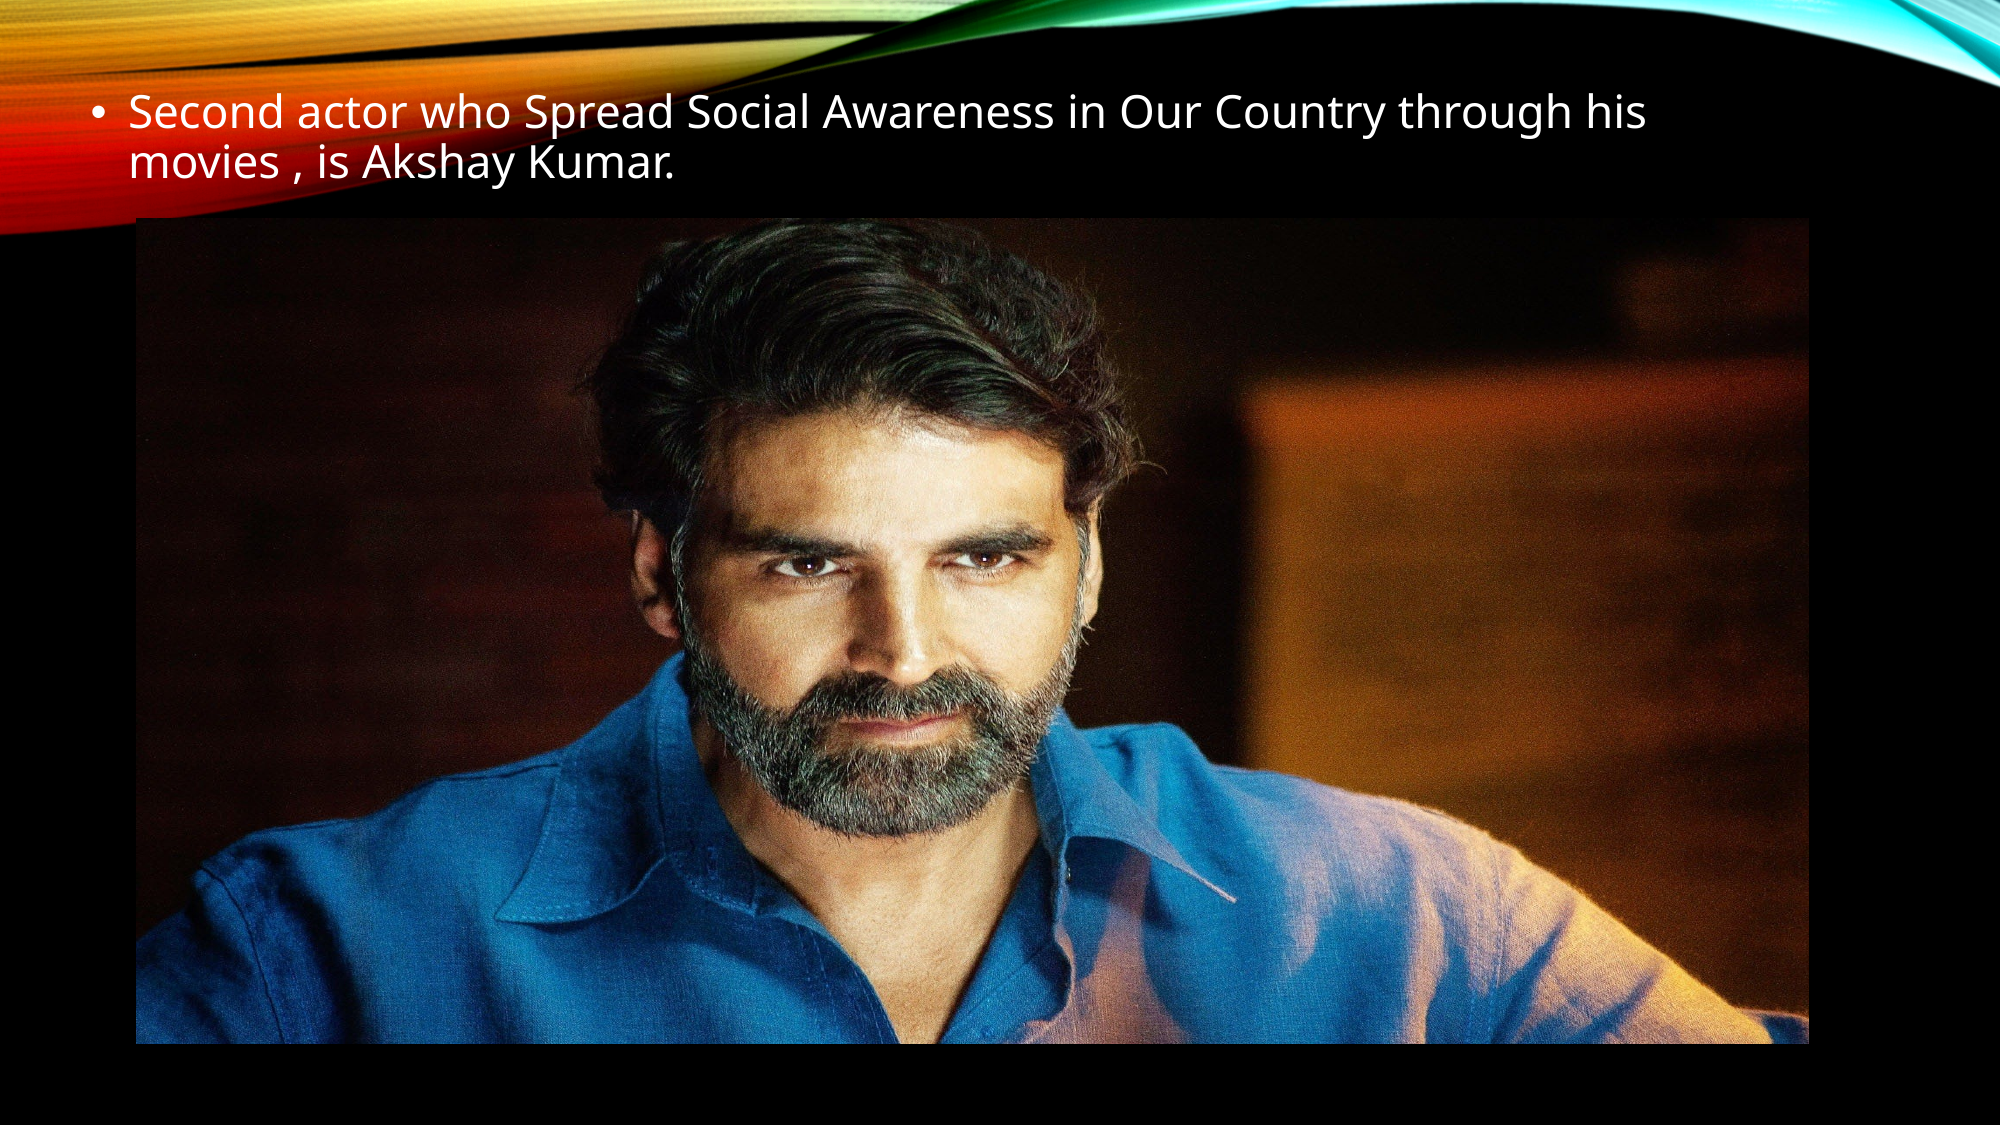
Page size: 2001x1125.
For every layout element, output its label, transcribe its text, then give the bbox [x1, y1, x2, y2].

picture [0, 0, 2000, 1044]
list Second actor who Spread Social Awareness in Our Country through his movies , is Akshay Kumar. [75, 81, 1851, 209]
